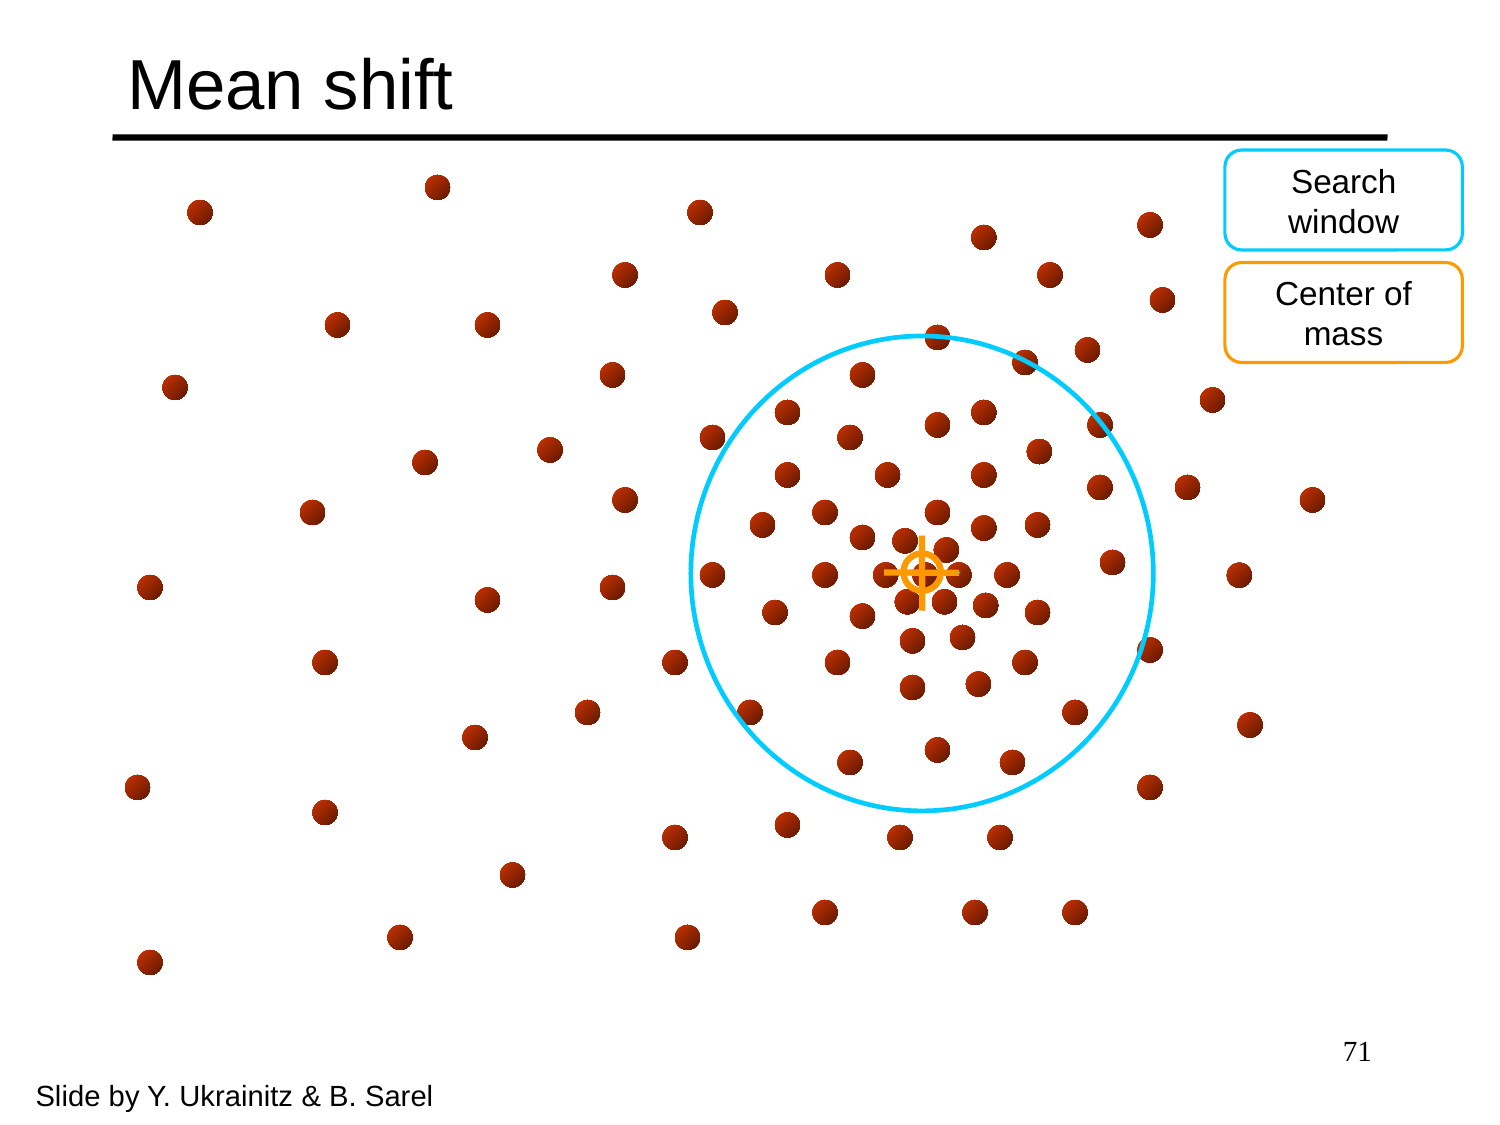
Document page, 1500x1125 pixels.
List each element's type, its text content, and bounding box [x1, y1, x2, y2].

text_box [125, 774, 151, 800]
text_box [1149, 287, 1175, 313]
text_box [887, 825, 913, 850]
text_box [500, 862, 526, 888]
text_box [774, 819, 800, 838]
text_box [1237, 712, 1263, 738]
text_box [1037, 262, 1063, 288]
text_box [1137, 212, 1163, 238]
text_box [662, 825, 688, 850]
text_box [474, 587, 500, 613]
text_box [690, 335, 1154, 812]
text_box [712, 299, 738, 325]
text_box [187, 200, 213, 225]
text_box [575, 699, 601, 725]
text_box [387, 924, 413, 950]
text_box [324, 312, 350, 338]
text_box [925, 324, 950, 334]
text_box [600, 575, 625, 601]
text_box [687, 200, 713, 225]
title Mean shift [112, 12, 1388, 150]
text_box [825, 262, 850, 288]
text_box [600, 362, 625, 388]
text_box [1175, 474, 1201, 500]
text_box Slide by Y. Ukrainitz & B. Sarel [20, 1070, 449, 1120]
text_box [537, 437, 563, 463]
text_box [412, 450, 438, 475]
text_box [474, 312, 500, 338]
text_box [312, 650, 338, 676]
text_box [675, 924, 700, 950]
text_box [425, 174, 451, 200]
text_box [462, 725, 488, 751]
text_box [612, 487, 638, 513]
text_box [1200, 387, 1225, 413]
text_box [812, 900, 838, 925]
text_box Center of mass [1224, 262, 1463, 363]
text_box [137, 575, 163, 601]
text_box [162, 375, 188, 400]
text_box Search window [1224, 149, 1463, 250]
text_box [137, 950, 163, 976]
text_box [1157, 777, 1163, 798]
text_box [987, 825, 1013, 850]
slide_number 71 [1074, 1024, 1388, 1101]
text_box [312, 800, 338, 826]
text_box [300, 500, 325, 526]
text_box [962, 900, 988, 925]
text_box [612, 262, 638, 288]
text_box [1299, 487, 1325, 513]
text_box [1062, 900, 1088, 925]
text_box [971, 224, 997, 250]
text_box [662, 650, 685, 676]
text_box [1157, 639, 1163, 661]
text_box [1226, 562, 1252, 588]
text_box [883, 535, 960, 611]
